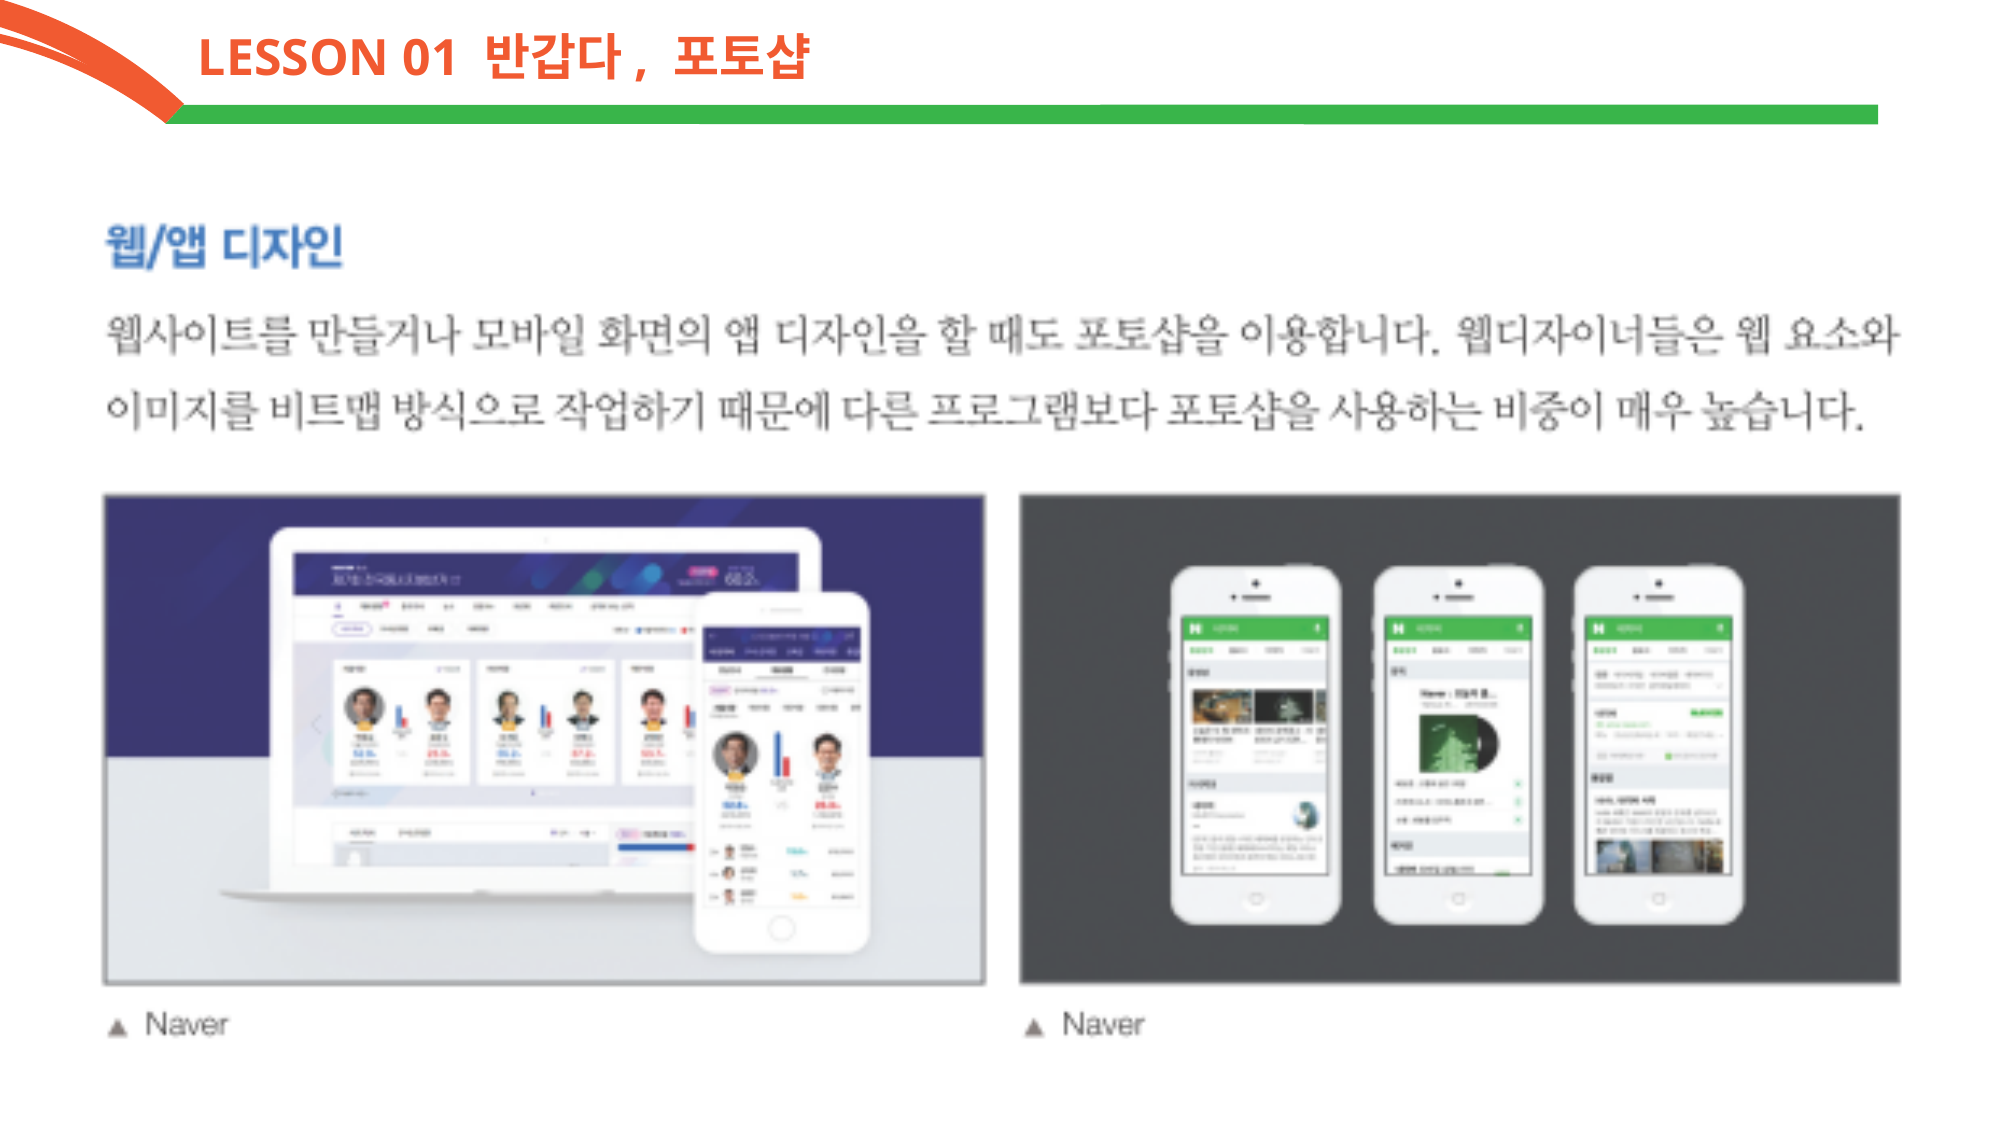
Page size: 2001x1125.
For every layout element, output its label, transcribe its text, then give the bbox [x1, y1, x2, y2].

picture [93, 215, 1973, 1094]
title LESSON 01 반갑다, 포토샵 [183, 24, 1836, 95]
